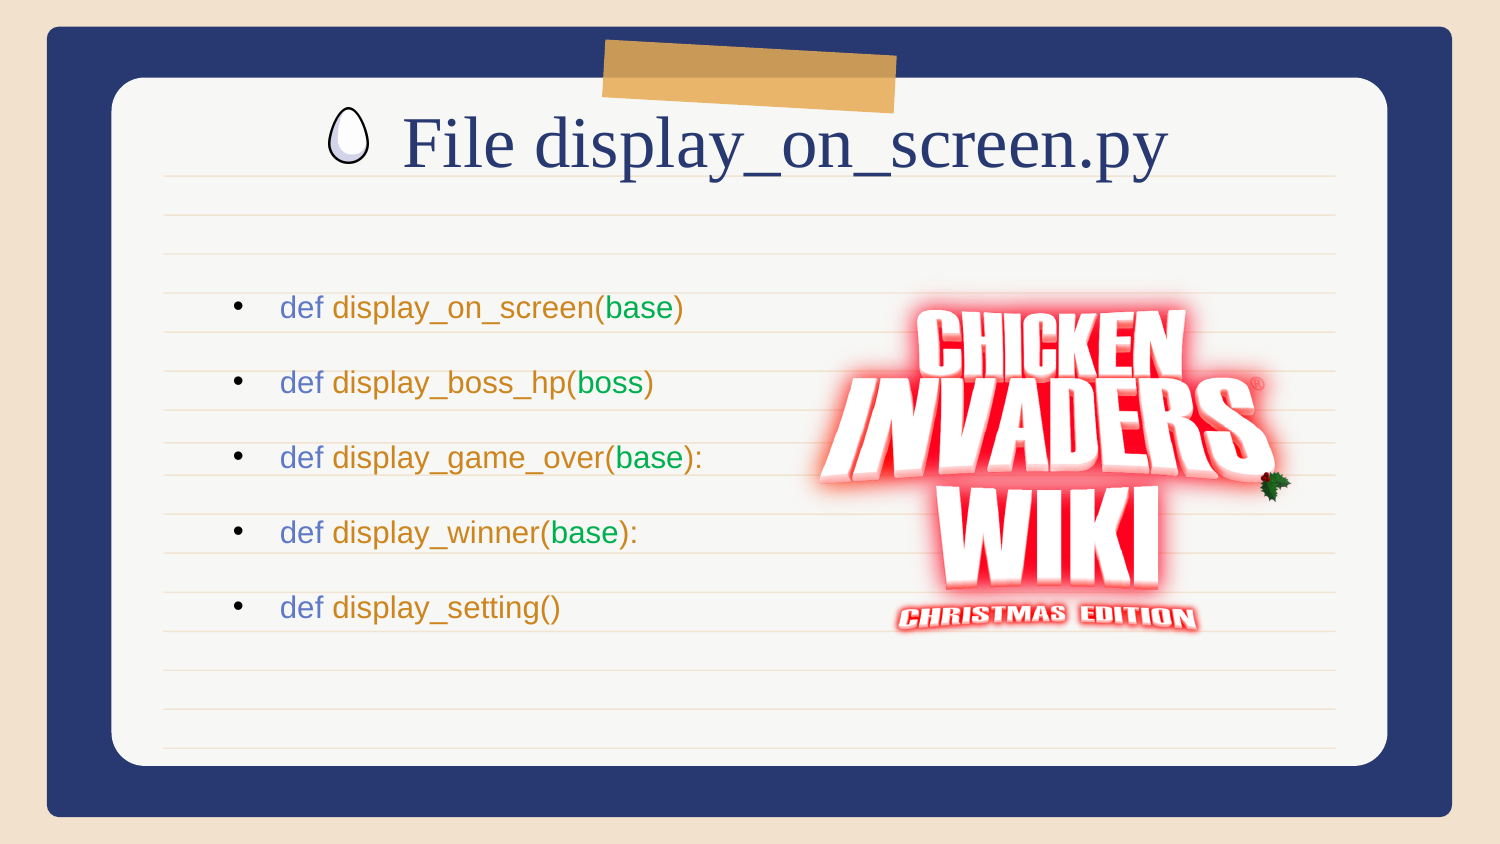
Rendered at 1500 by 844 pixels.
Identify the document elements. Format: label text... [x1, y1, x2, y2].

picture [787, 274, 1309, 640]
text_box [162, 175, 1338, 750]
text_box [602, 39, 897, 114]
title File display_on_screen.py [116, 87, 1382, 189]
picture [327, 107, 369, 164]
